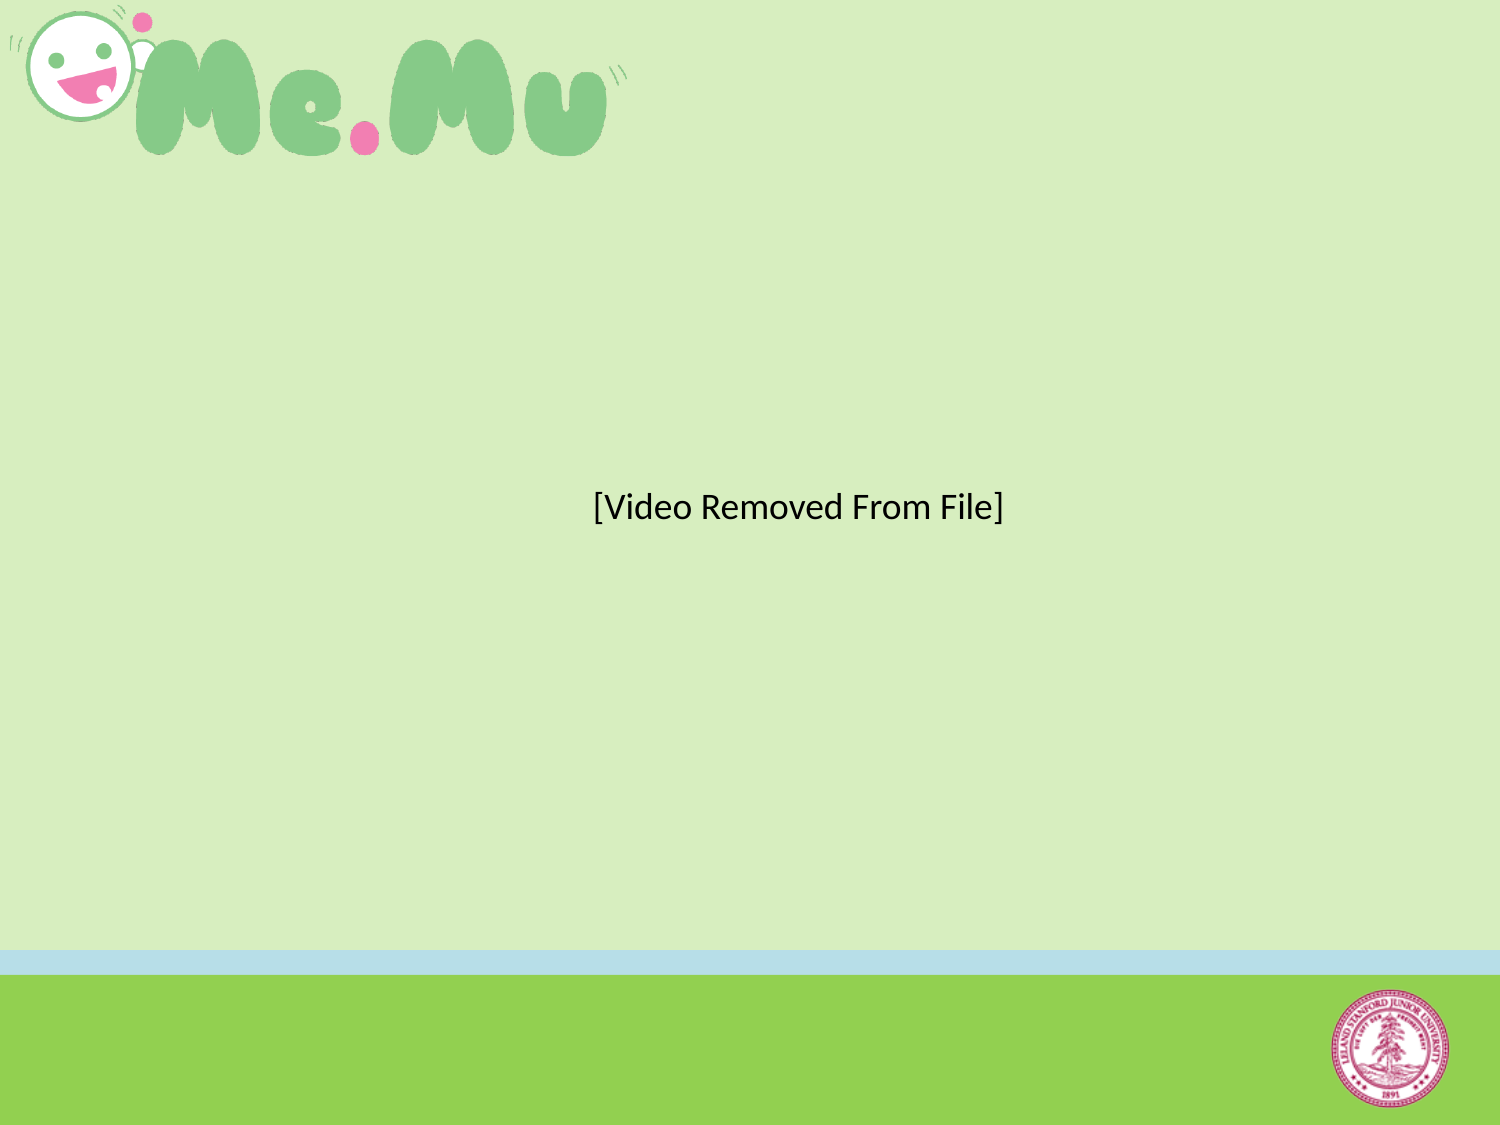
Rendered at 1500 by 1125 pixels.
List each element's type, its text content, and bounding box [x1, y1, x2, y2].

picture [0, 0, 638, 175]
text_box [Video Removed From File] [578, 474, 1020, 535]
picture [1325, 987, 1463, 1113]
